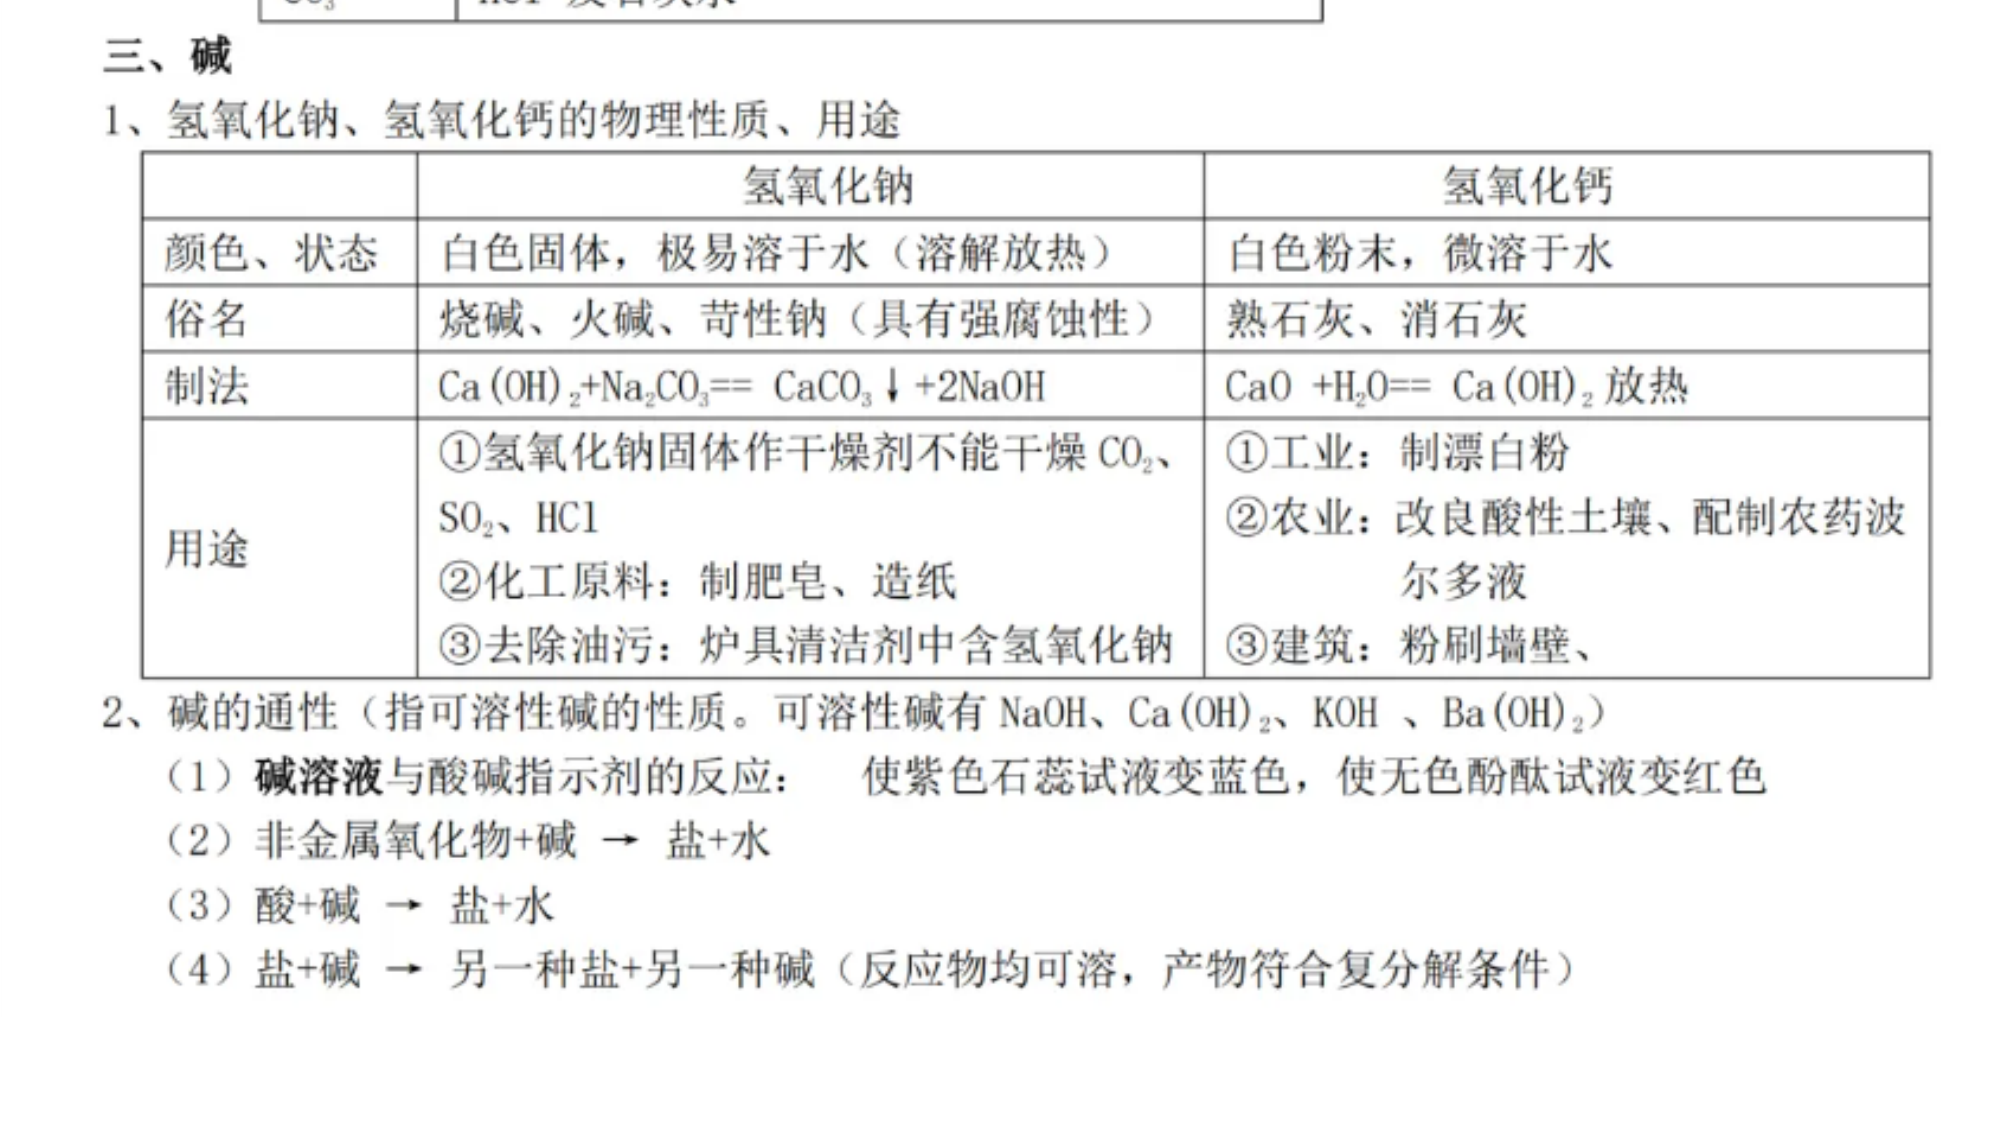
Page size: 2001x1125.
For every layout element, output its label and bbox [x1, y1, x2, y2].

picture [0, 0, 1955, 1017]
